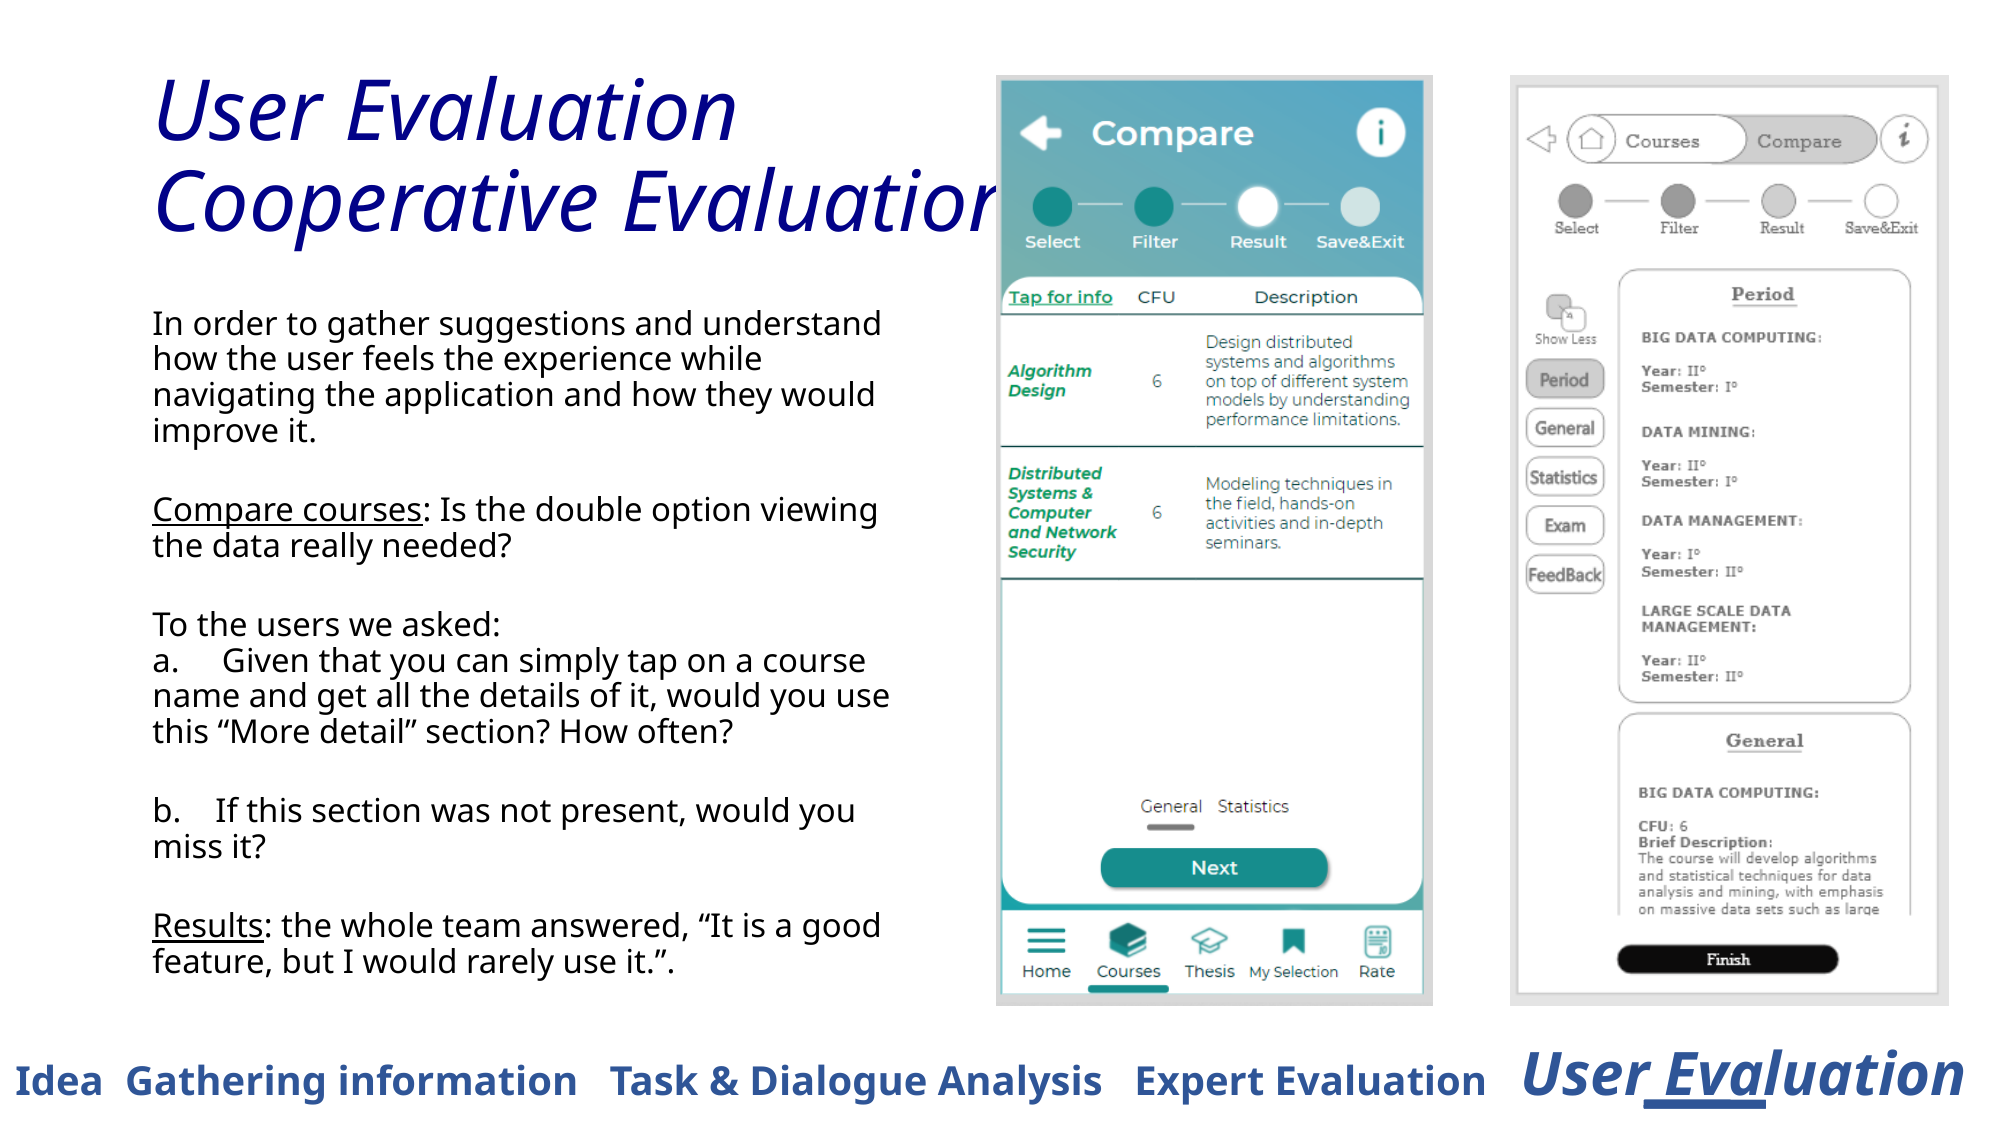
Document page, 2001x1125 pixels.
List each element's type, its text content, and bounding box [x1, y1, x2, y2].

picture [996, 75, 1433, 992]
title User Evaluation Cooperative Evaluation [137, 59, 1863, 259]
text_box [0, 992, 1992, 1125]
list In order to gather suggestions and understand how the user feels the experience while navigating the application and how they would improve it. Compare courses: Is the double option viewing the data really needed? To the users we asked: a. Given that you can simply tap on a course name and get all the details of it, would you use this “More detail” section? How often? b. If this section was not present, would you miss it? Results: the whole team answered, “It is a good feature, but I would rarely use it.”. [137, 299, 911, 992]
picture [1510, 75, 1949, 992]
